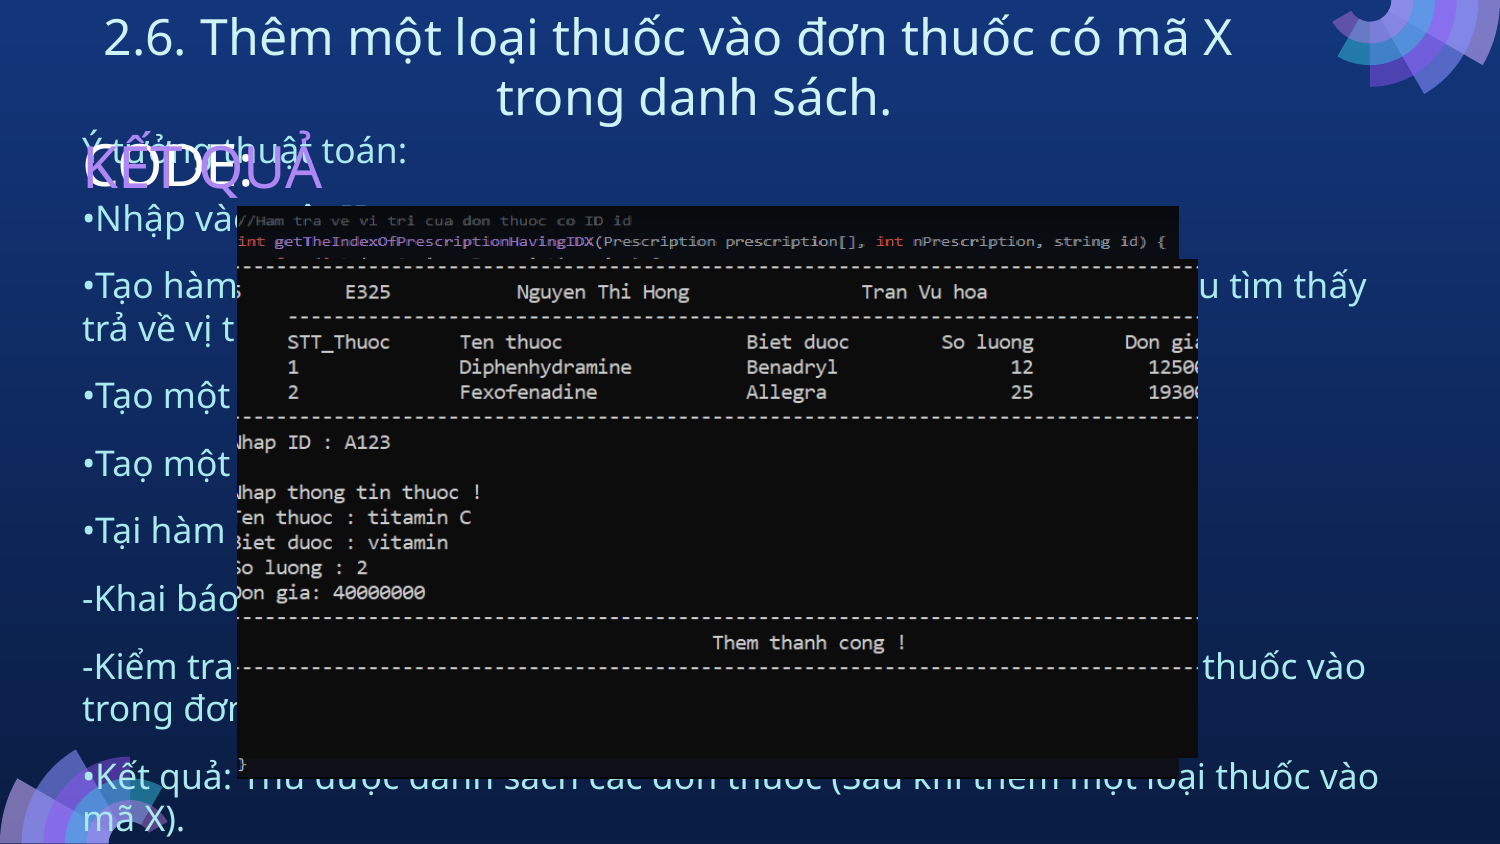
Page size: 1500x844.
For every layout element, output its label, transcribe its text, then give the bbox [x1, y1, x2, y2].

text_box 2.6. Thêm một loại thuốc vào đơn thuốc có mã X trong danh sách. [21, 0, 1293, 154]
text_box Ý tưởng thuật toán: •Nhập vào một ID. •Tạo hàm trả về vị trí của đơn thuoc có ID trùng với id nhập vào (Nếu tìm thấy trả về vị trí của I. Ngược lại trả về -1). •Tạo một hàm nhập loại thuốc •Taọ một hàm để thêm một loại thuốc vào đơn thuốc. •Tại hàm main ta thực hiện: -Khai báo k = hàm tìm vị trí của đơn thuốc. -Kiểm tra điều kiện.Nếu k != -1 thì ta gọi hai hàm nhập và thêm loại thuốc vào trong đơn thuốc tại vị trí k. •Kết quả: Thu được danh sách các đơn thuốc (Sau khi thêm một loại thuốc vào mã X). [67, 120, 1433, 844]
text_box KẾT QUẢ [67, 122, 409, 208]
picture [237, 206, 1198, 779]
